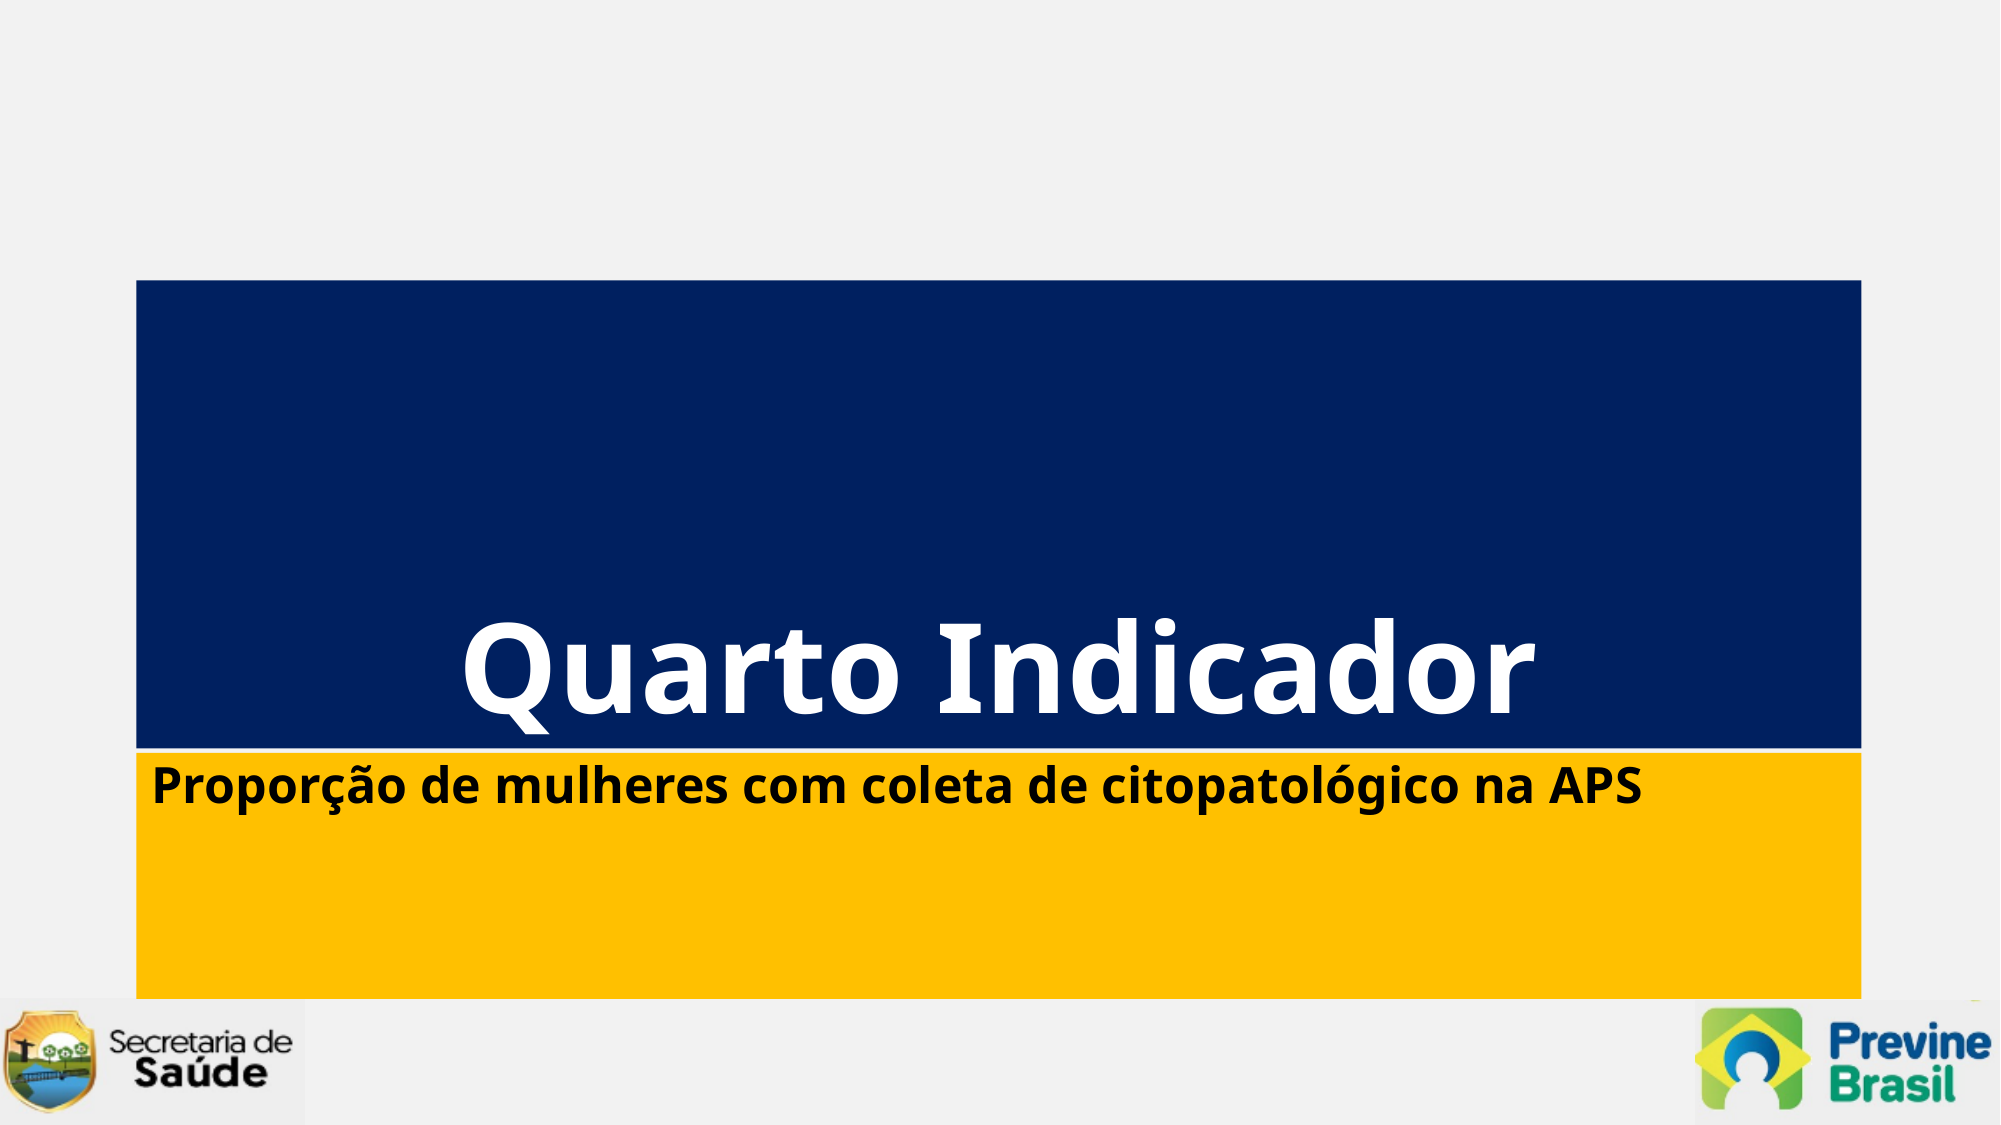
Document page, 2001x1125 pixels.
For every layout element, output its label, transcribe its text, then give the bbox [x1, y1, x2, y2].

list Proporção de mulheres com coleta de citopatológico na APS [136, 752, 1862, 999]
picture [0, 998, 305, 1125]
title Quarto Indicador [136, 280, 1862, 749]
picture [1695, 1000, 2000, 1125]
